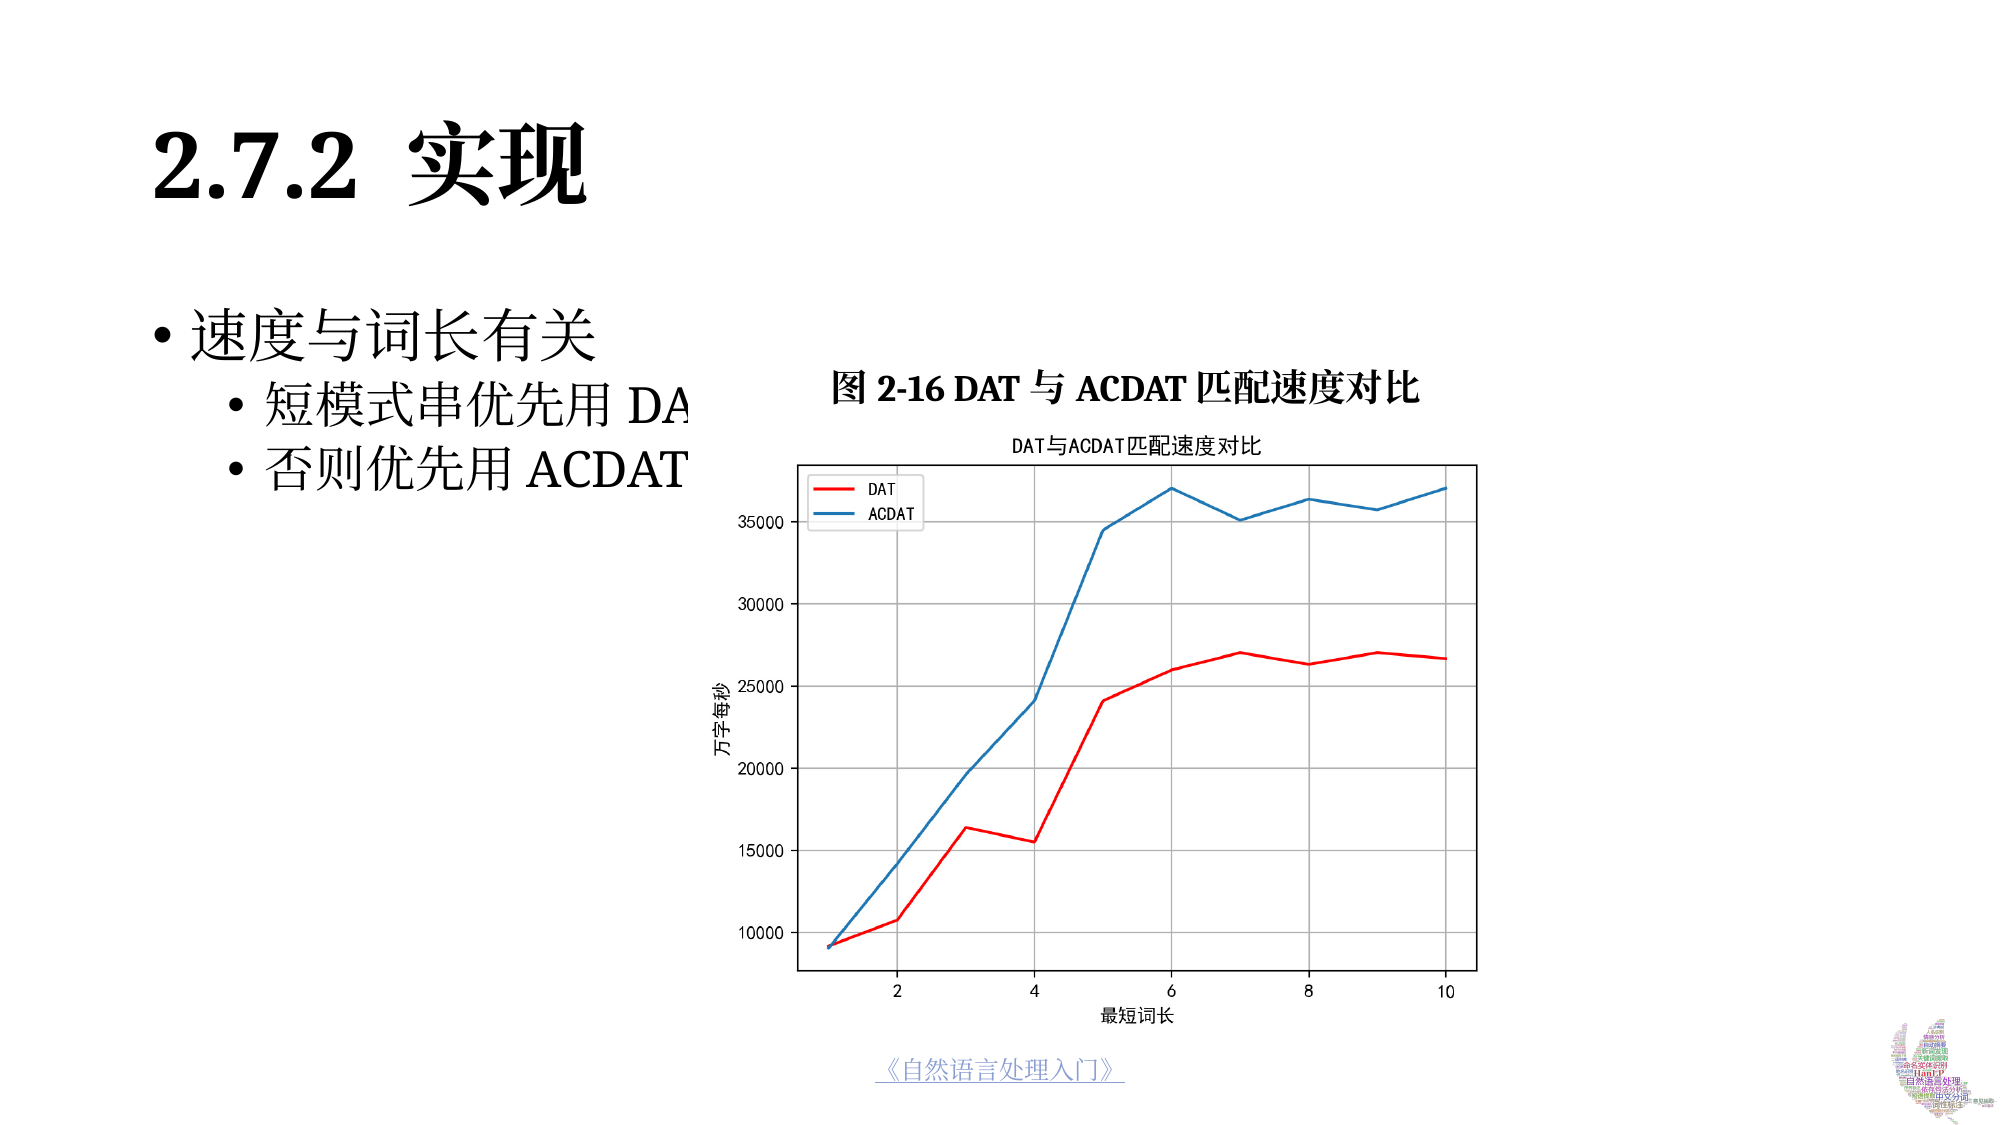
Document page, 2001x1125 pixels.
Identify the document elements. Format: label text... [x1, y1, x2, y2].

list 速度与词长有关 短模式串优先用DAT 否则优先用ACDAT [137, 299, 1863, 1014]
footer 《自然语言处理入门》 [662, 1042, 1338, 1103]
picture [688, 386, 1564, 1043]
picture [1888, 1016, 2000, 1125]
text_box 图2-16 DAT与ACDAT匹配速度对比 [816, 356, 1436, 386]
title 2.7.2 实现 [137, 59, 1863, 278]
